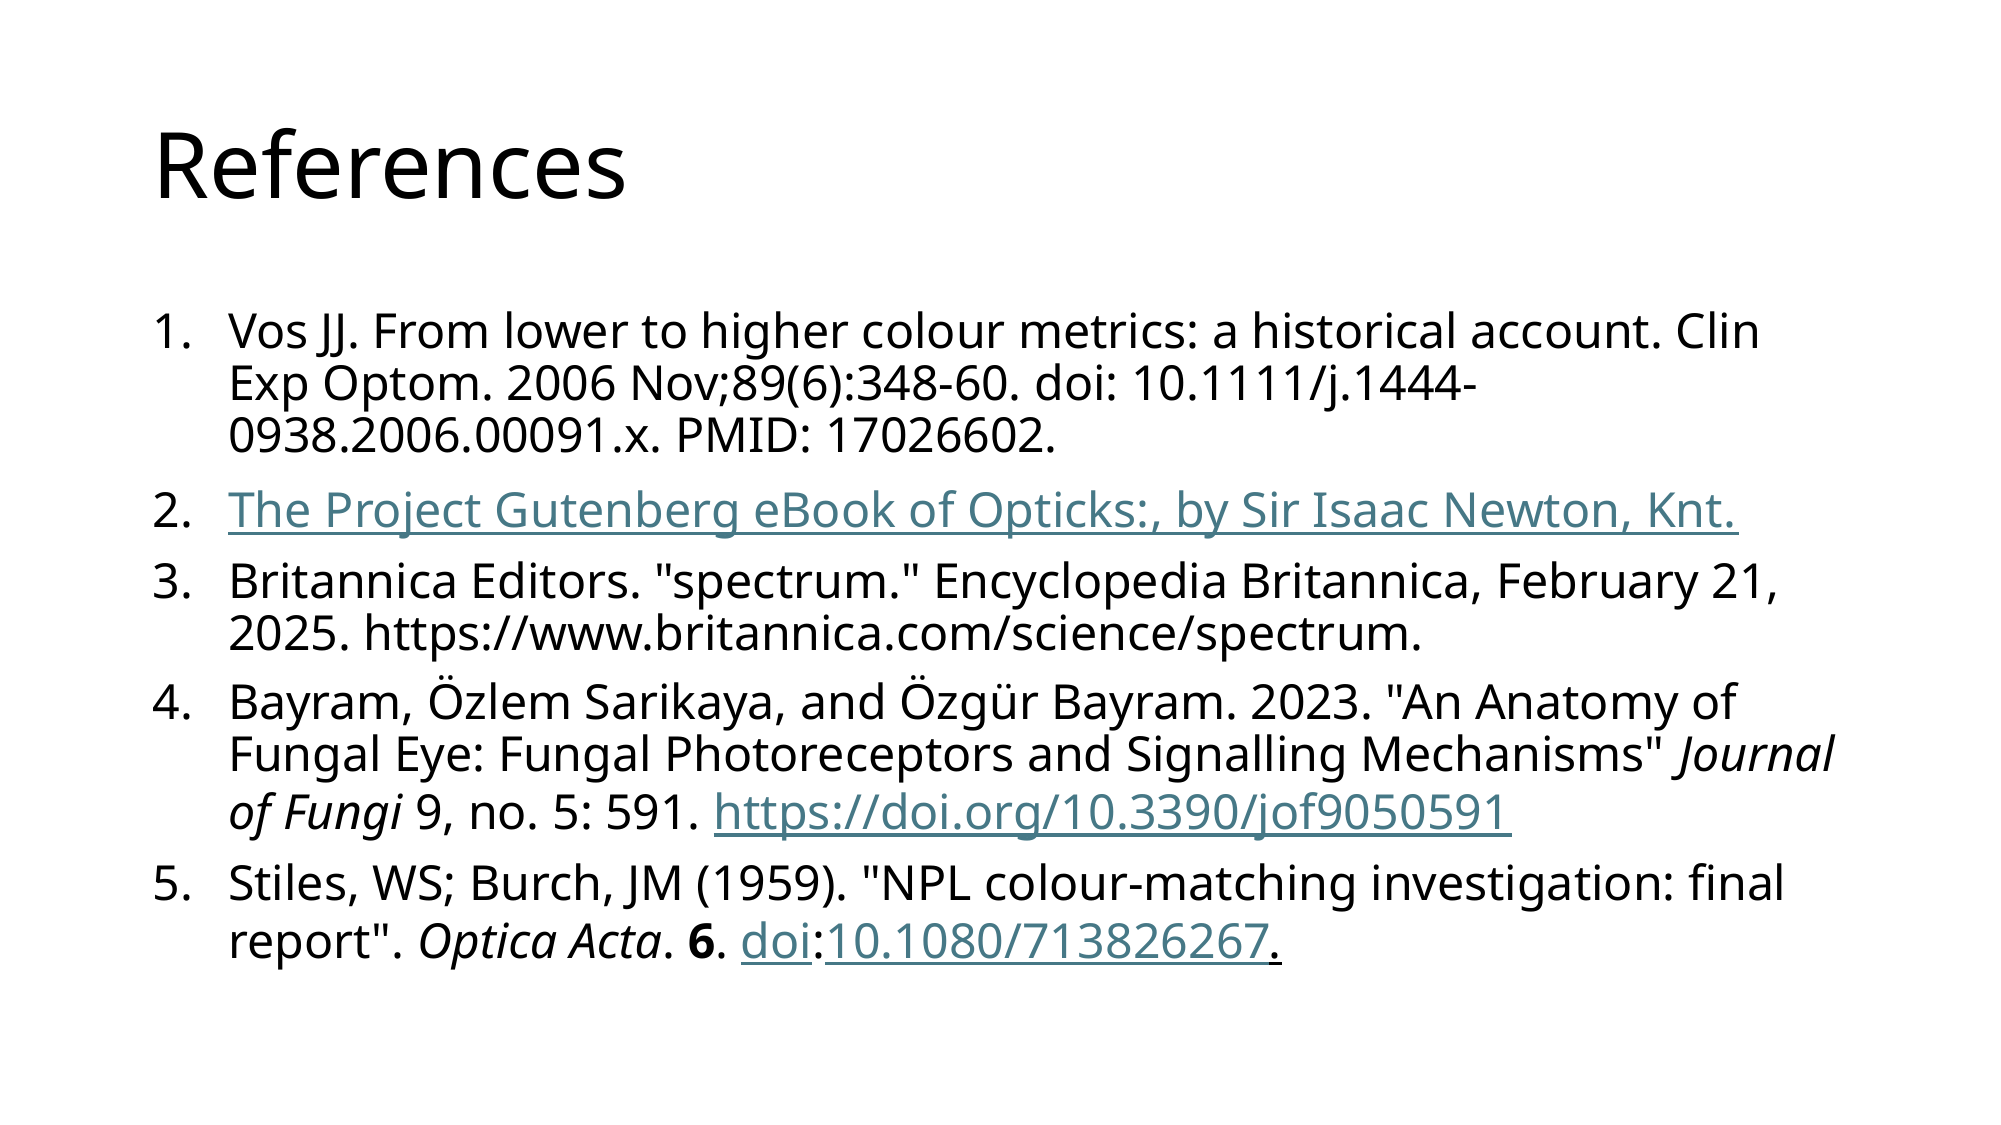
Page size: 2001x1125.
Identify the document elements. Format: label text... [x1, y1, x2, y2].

list Vos JJ. From lower to higher colour metrics: a historical account. Clin Exp Optom. 2006 Nov;89(6):348-60. doi: 10.1111/j.1444-0938.2006.00091.x. PMID: 17026602. The Project Gutenberg eBook of Opticks:, by Sir Isaac Newton, Knt. Britannica Editors. "spectrum." Encyclopedia Britannica, February 21, 2025. https://www.britannica.com/science/spectrum. Bayram, Özlem Sarikaya, and Özgür Bayram. 2023. "An Anatomy of Fungal Eye: Fungal Photoreceptors and Signalling Mechanisms" Journal of Fungi 9, no. 5: 591. https://doi.org/10.3390/jof9050591 Stiles, WS; Burch, JM (1959). "NPL colour-matching investigation: final report". Optica Acta. 6. doi:10.1080/713826267. [137, 299, 1863, 1014]
title References [137, 59, 1863, 278]
